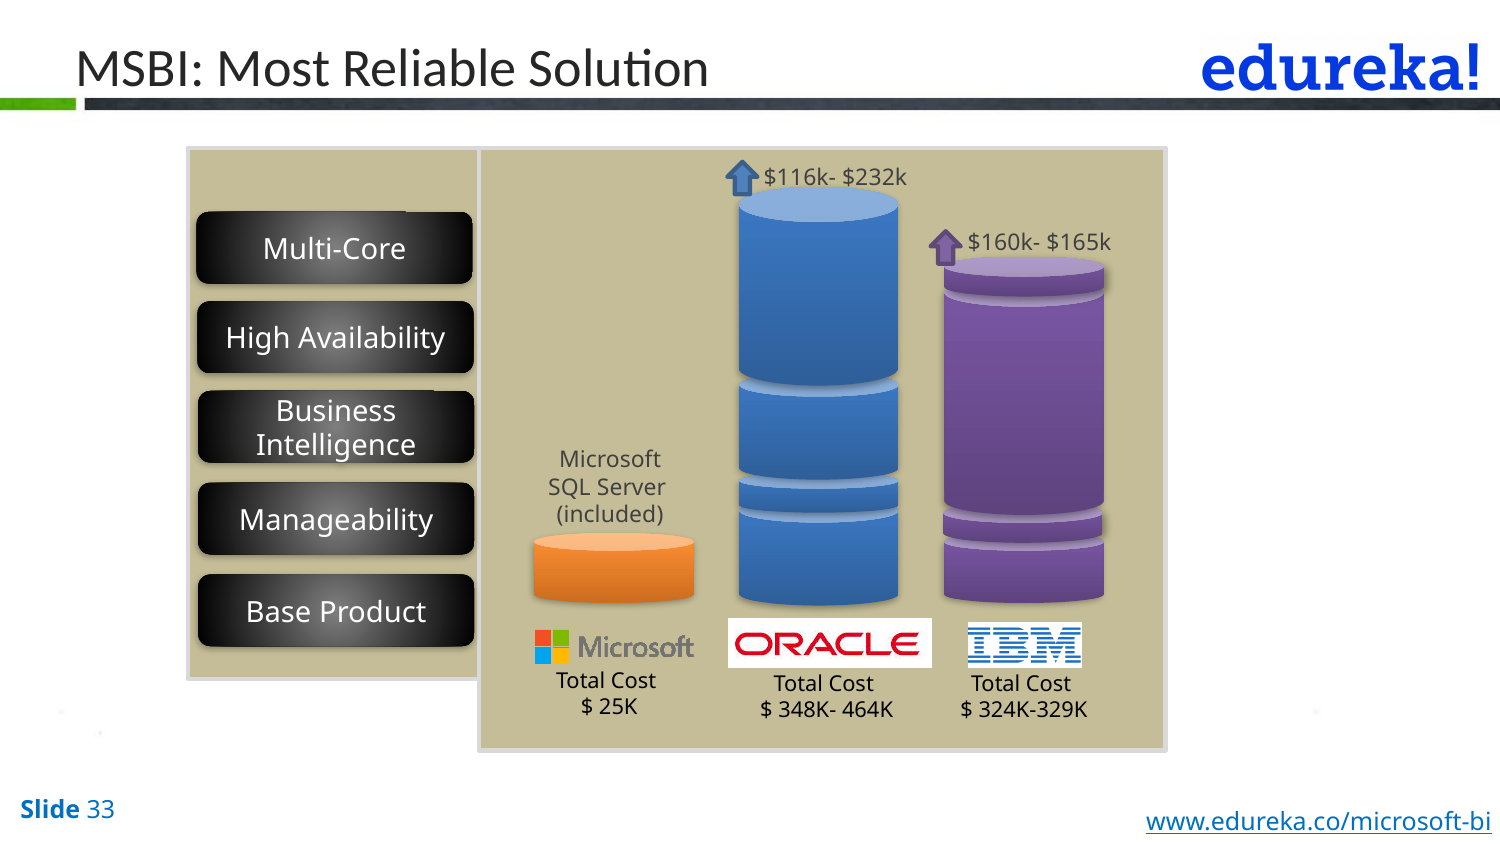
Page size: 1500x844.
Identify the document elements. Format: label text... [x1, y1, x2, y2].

text_box Manageability [198, 482, 475, 555]
text_box [943, 513, 1103, 543]
text_box Total Cost $ 25K [496, 659, 714, 727]
text_box $116k- $232k [727, 155, 944, 198]
text_box [534, 535, 694, 604]
text_box Total Cost $ 348K- 464K [714, 661, 939, 729]
text_box High Availability [197, 301, 474, 373]
text_box Business Intelligence [198, 390, 475, 463]
text_box [738, 198, 899, 386]
text_box [739, 479, 899, 513]
text_box [739, 383, 899, 480]
text_box [944, 541, 1104, 604]
text_box [186, 146, 477, 681]
text_box $160k- $165k [931, 220, 1148, 263]
text_box [739, 515, 899, 606]
text_box [477, 146, 1168, 753]
text_box [725, 159, 760, 197]
text_box Multi-Core [196, 211, 473, 284]
text_box [944, 263, 1104, 297]
picture [0, 0, 1500, 844]
text_box MSBI: Most Reliable Solution [60, 25, 963, 97]
text_box Base Product [198, 574, 475, 647]
text_box [944, 295, 1104, 515]
text_box Microsoft SQL Server (included) [525, 437, 695, 535]
text_box Total Cost $ 324K-329K [911, 662, 1137, 730]
